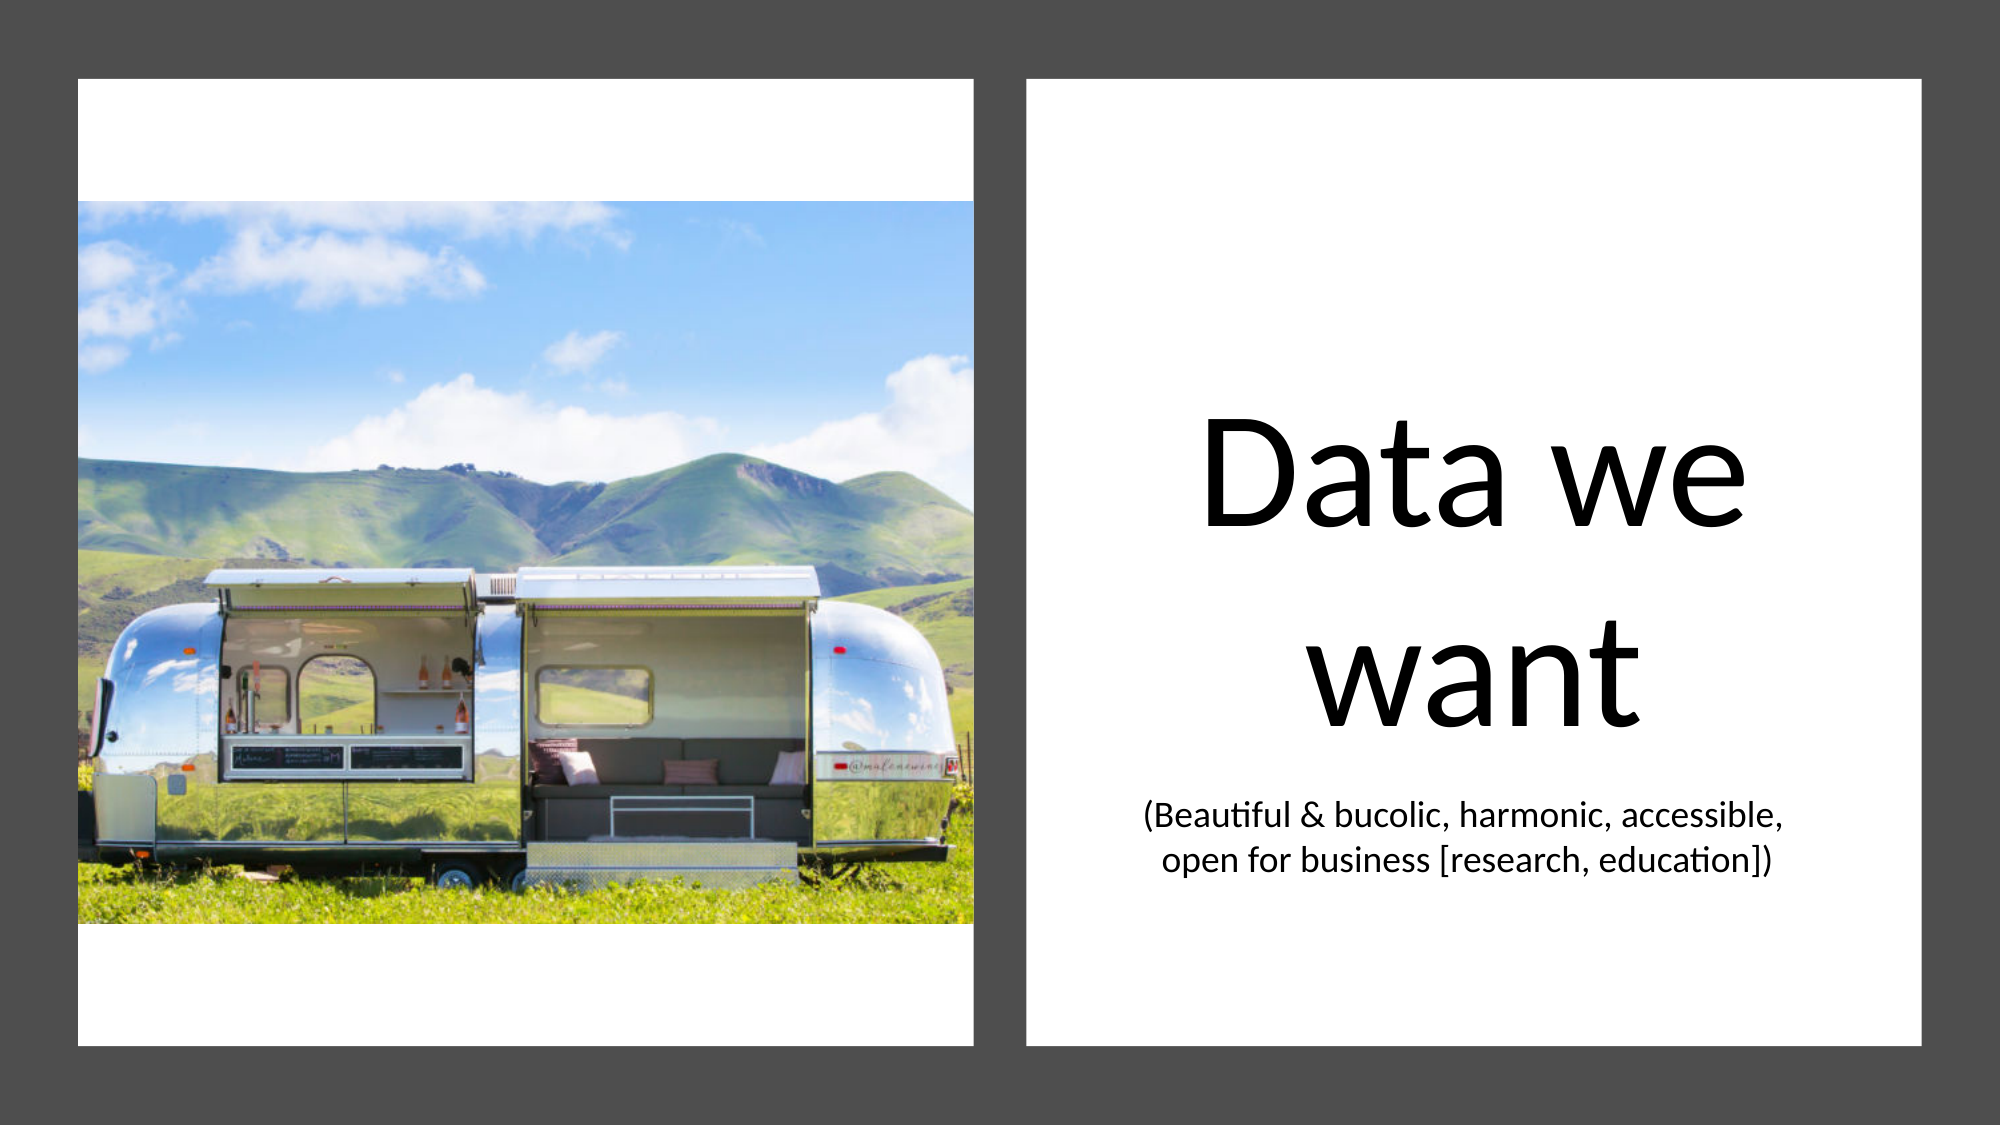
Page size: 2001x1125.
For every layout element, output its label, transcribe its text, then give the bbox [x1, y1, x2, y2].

text_box (Beautiful & bucolic, harmonic, accessible, open for business [research, education]) [1127, 782, 1808, 888]
text_box [0, 0, 2000, 1125]
text_box [1025, 78, 1923, 1047]
picture [78, 201, 974, 924]
text_box Data we want [1070, 352, 1878, 768]
text_box [77, 78, 975, 1047]
